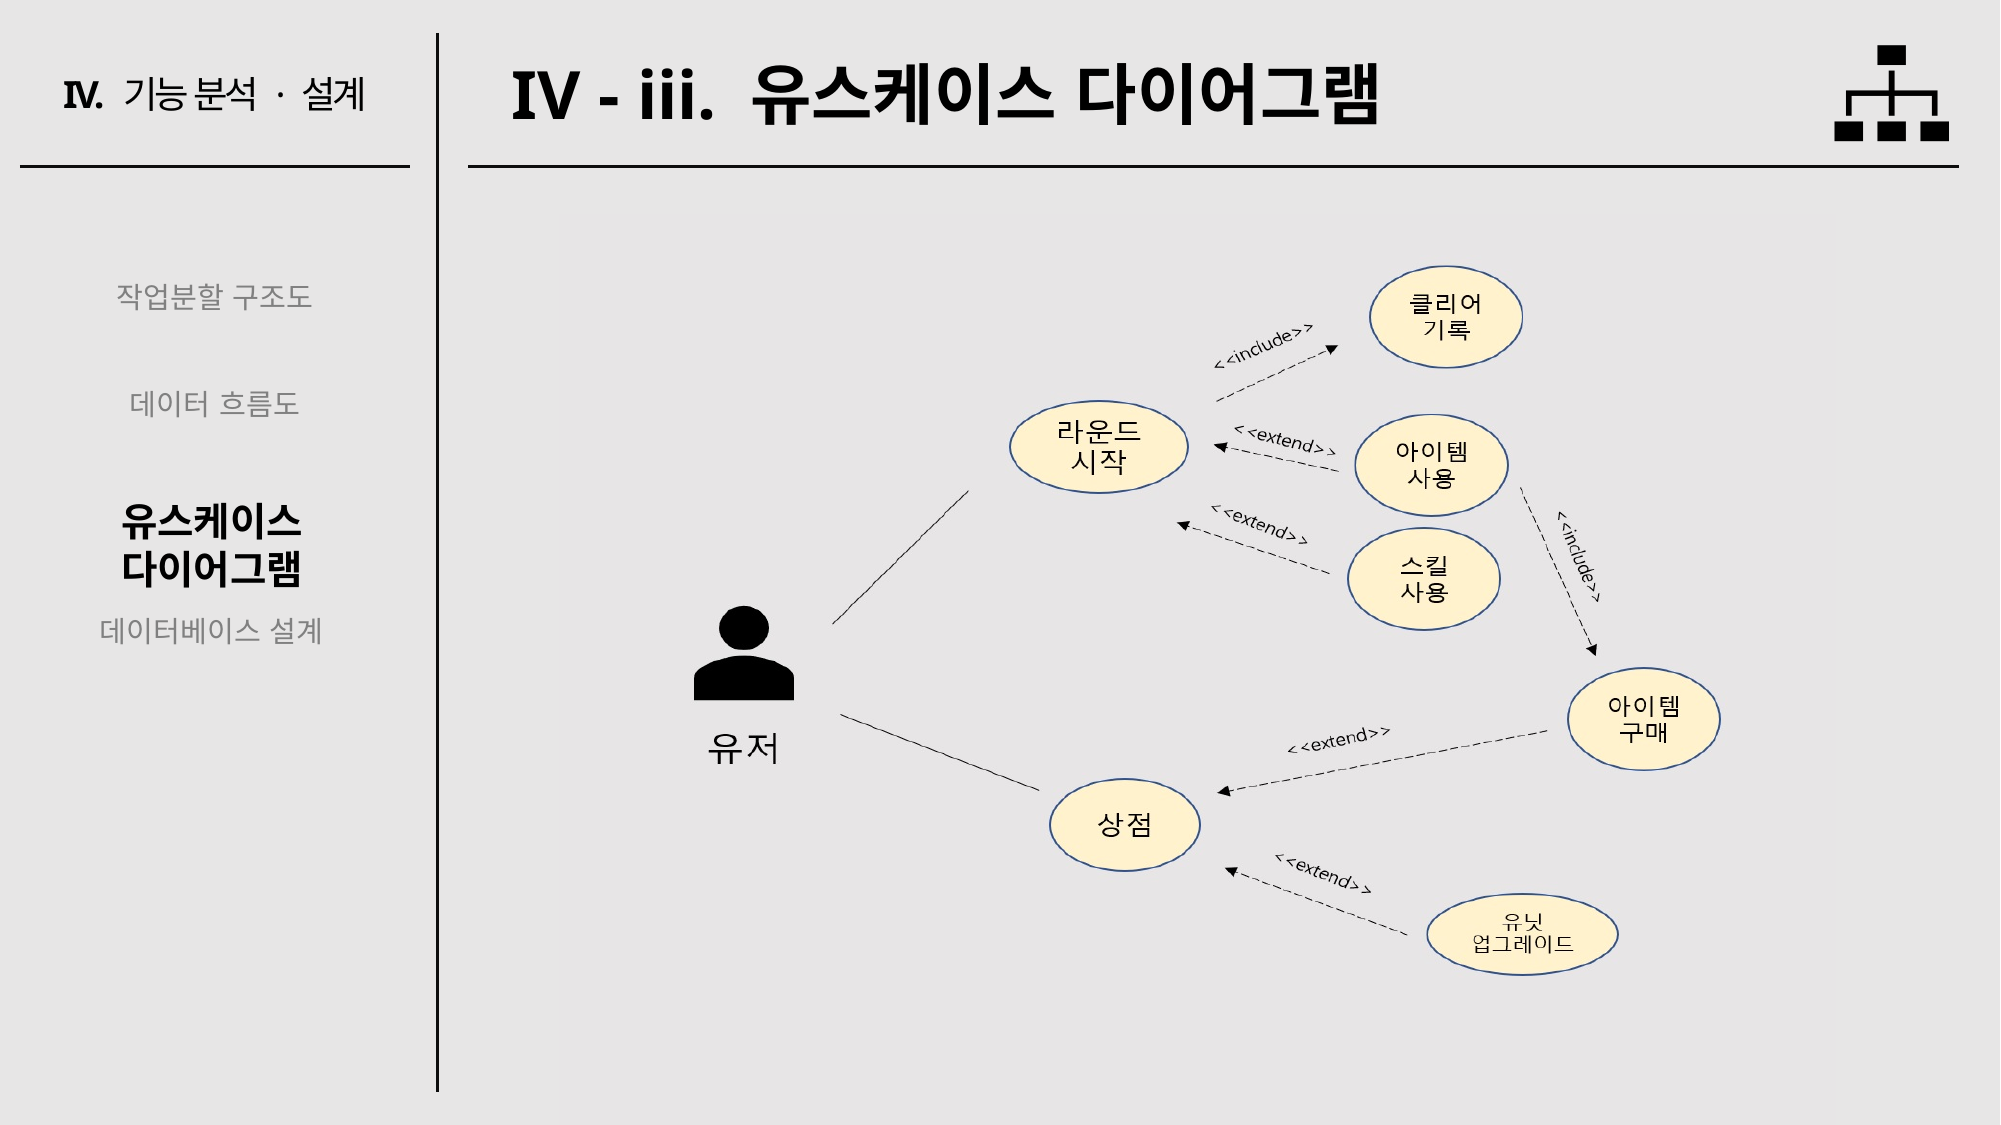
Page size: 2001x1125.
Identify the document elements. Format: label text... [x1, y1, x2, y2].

text_box 데이터베이스 설계 [16, 605, 408, 656]
picture [1823, 25, 1960, 161]
text_box 데이터 흐름도 [19, 378, 411, 429]
text_box 작업분할 구조도 [19, 272, 411, 322]
picture [559, 214, 1836, 1125]
text_box 유스케이스 다이어그램 [16, 489, 408, 600]
text_box IV - iii. 유스케이스 다이어그램 [496, 45, 1823, 141]
text_box IV. 기능 분석 · 설계 [19, 63, 411, 123]
